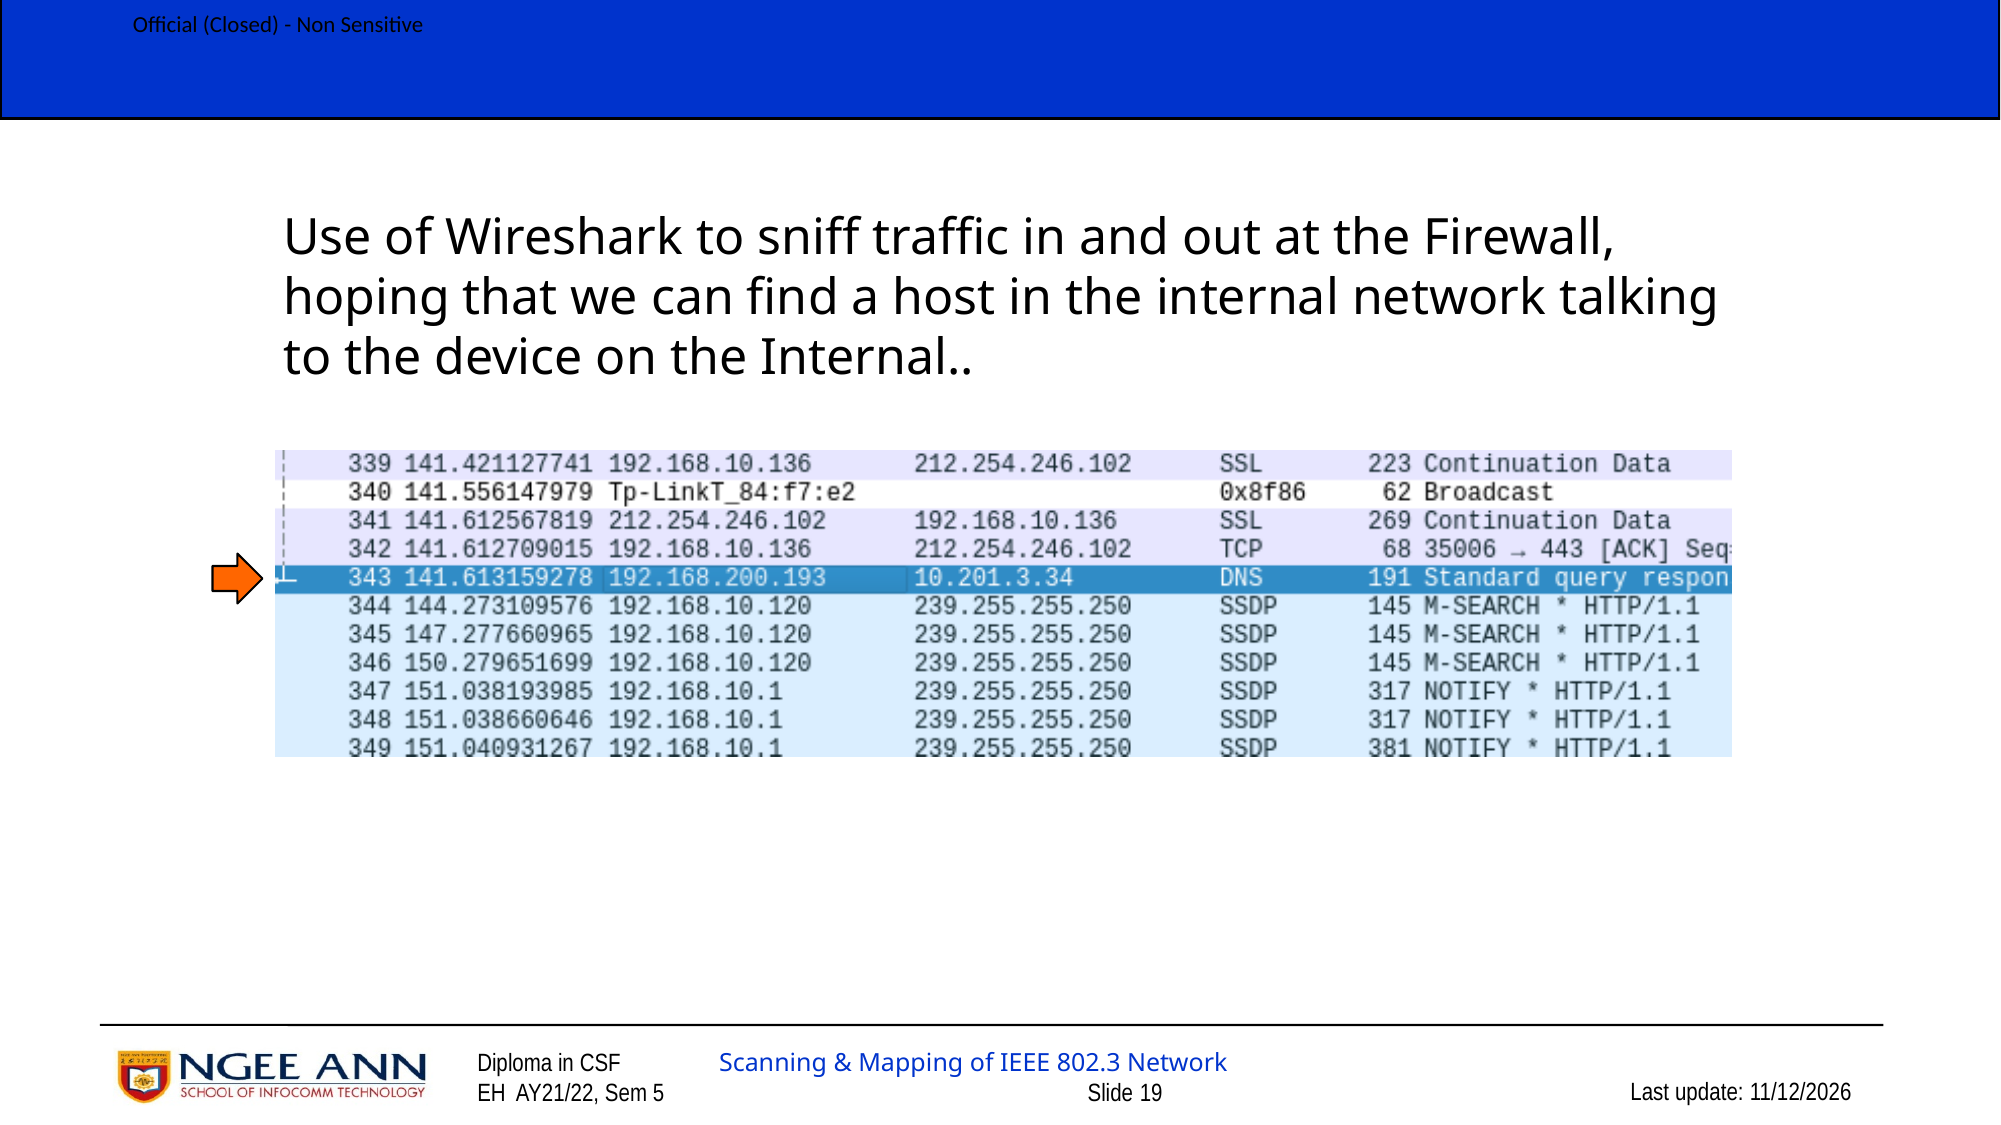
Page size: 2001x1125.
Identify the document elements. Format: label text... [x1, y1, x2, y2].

picture [83, 1028, 459, 1125]
picture [274, 450, 1732, 757]
text_box [212, 553, 263, 604]
text_box Use of Wireshark to sniff traffic in and out at the Firewall, hoping that we can find a host in the internal network talking to the device on the Internal.. [268, 197, 1796, 392]
